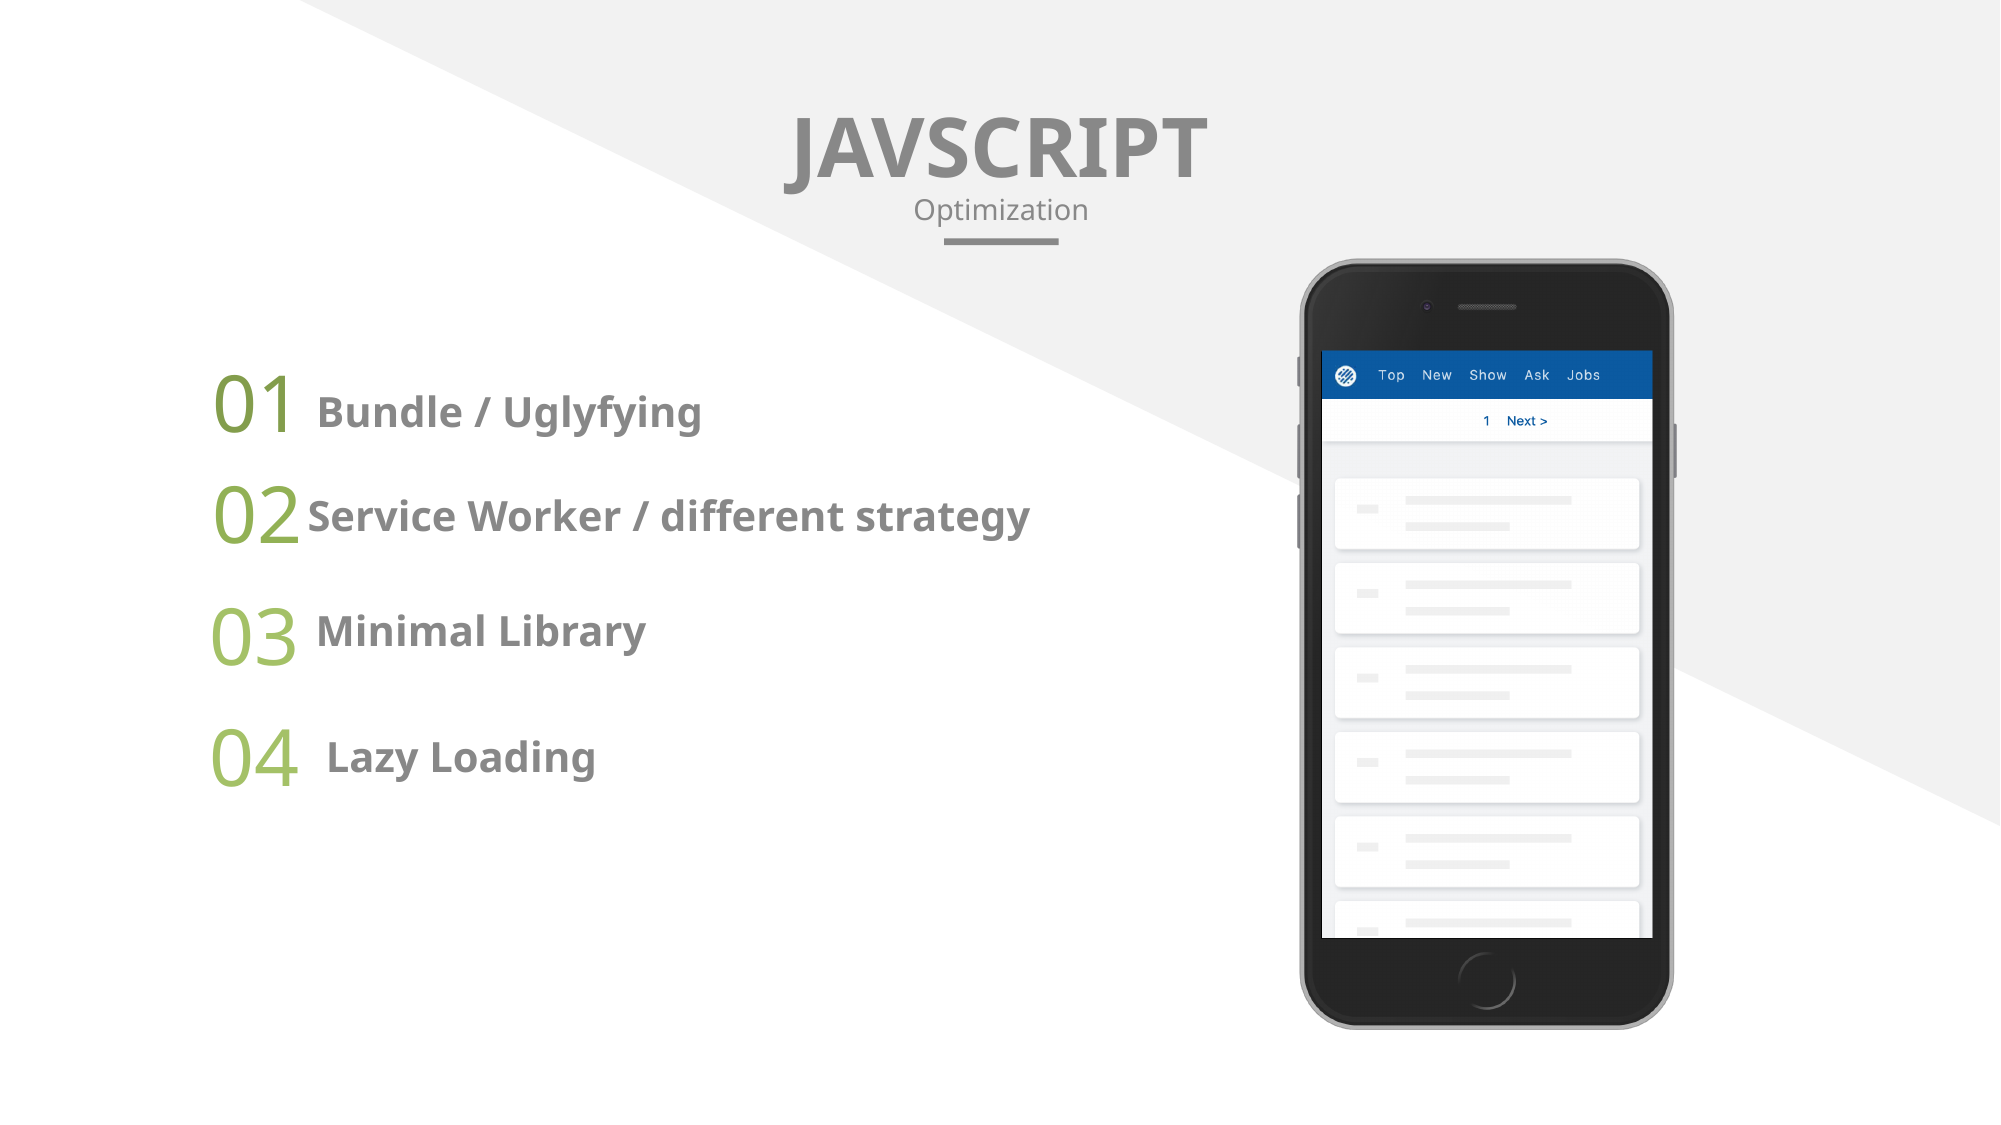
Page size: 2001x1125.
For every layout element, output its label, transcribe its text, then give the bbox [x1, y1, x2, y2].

text_box JAVSCRIPT [783, 91, 1217, 198]
text_box Minimal Library [300, 597, 662, 663]
text_box 03 [194, 579, 315, 689]
text_box Optimization [897, 176, 1106, 235]
text_box 04 [194, 700, 315, 810]
text_box 01 [197, 346, 318, 456]
picture [1297, 258, 1677, 1030]
text_box Service Worker / different strategy [292, 482, 1046, 548]
text_box [297, 0, 2000, 828]
text_box [944, 238, 1059, 246]
text_box Bundle / Uglyfying [318, 378, 719, 443]
text_box 02 [197, 457, 318, 567]
text_box Lazy Loading [310, 723, 612, 788]
